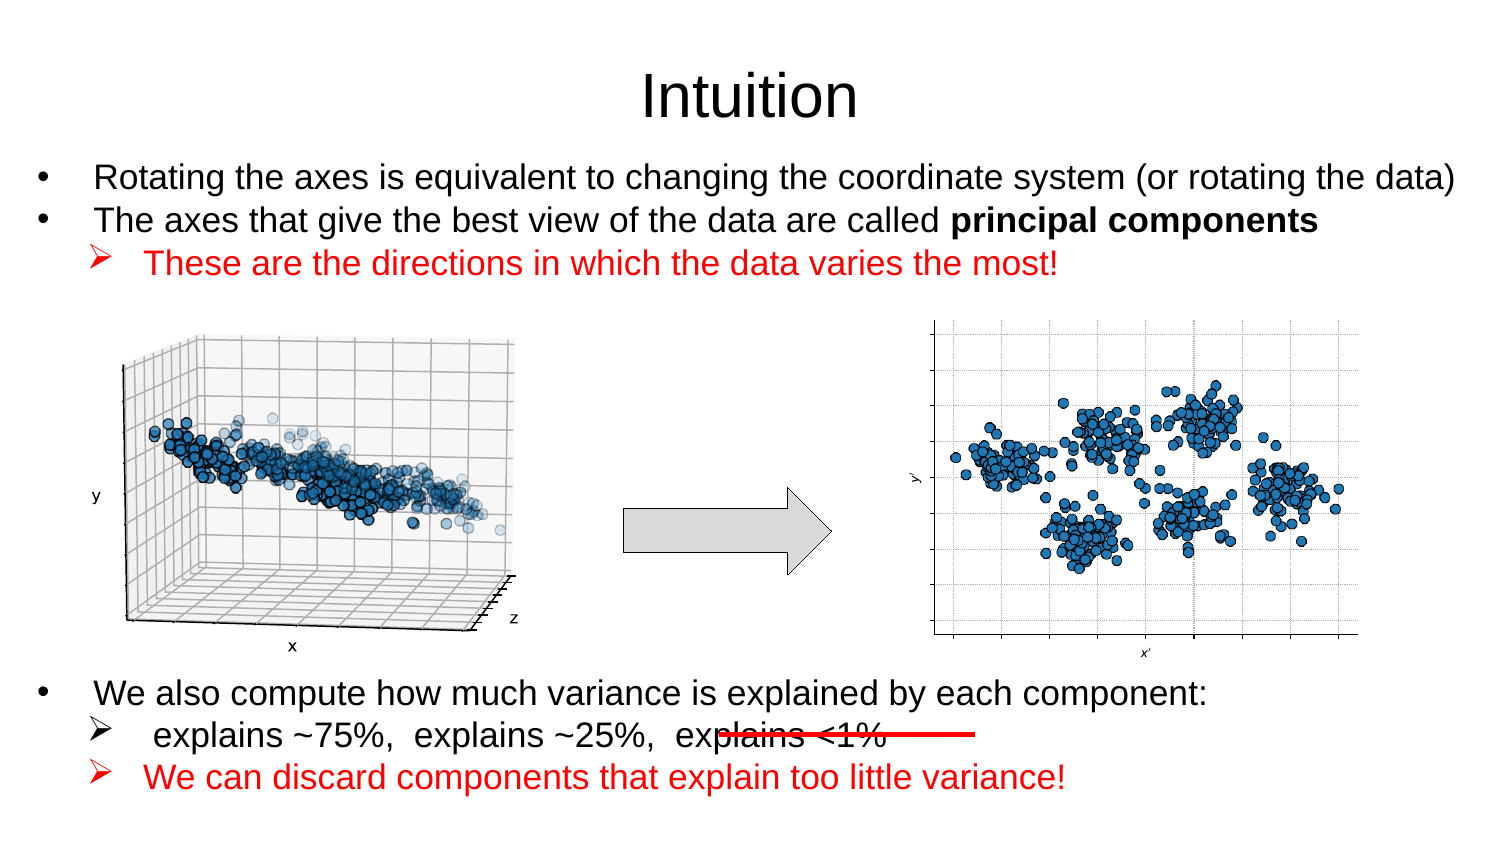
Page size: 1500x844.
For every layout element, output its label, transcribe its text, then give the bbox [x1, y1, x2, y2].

text_box [338, 587, 378, 626]
text_box [133, 614, 143, 620]
text_box [299, 591, 344, 626]
text_box [148, 368, 173, 382]
text_box [265, 390, 280, 397]
text_box [950, 380, 1344, 574]
text_box [126, 510, 148, 525]
text_box [912, 475, 922, 483]
text_box [233, 363, 242, 368]
text_box [148, 412, 506, 536]
text_box [126, 536, 307, 555]
text_box [174, 608, 192, 621]
text_box [186, 366, 196, 370]
text_box [420, 576, 466, 629]
text_box [420, 380, 431, 400]
text_box [395, 536, 430, 540]
text_box [463, 348, 470, 372]
text_box [124, 339, 515, 370]
text_box [425, 350, 432, 371]
text_box [124, 370, 155, 399]
text_box [218, 600, 260, 623]
text_box [121, 332, 203, 370]
text_box [161, 367, 182, 378]
text_box [386, 353, 393, 371]
text_box [510, 614, 518, 624]
text_box [126, 480, 148, 494]
text_box [442, 600, 465, 622]
text_box [472, 544, 506, 570]
text_box [121, 371, 126, 623]
text_box [382, 588, 426, 628]
text_box [318, 561, 350, 566]
text_box [349, 556, 392, 567]
text_box [125, 431, 148, 461]
text_box [125, 420, 148, 432]
text_box [288, 642, 297, 652]
text_box [381, 382, 393, 399]
text_box [212, 364, 227, 368]
text_box [127, 553, 150, 583]
text_box [496, 403, 508, 430]
text_box [462, 572, 505, 630]
text_box [174, 366, 190, 374]
text_box [171, 397, 187, 404]
text_box [431, 548, 468, 569]
text_box [248, 392, 263, 396]
text_box [296, 592, 333, 625]
text_box [136, 610, 176, 621]
text_box [468, 548, 475, 557]
text_box [476, 536, 506, 542]
text_box [310, 358, 318, 369]
text_box [340, 586, 386, 627]
text_box [498, 374, 508, 401]
text_box [126, 461, 148, 492]
text_box [256, 597, 287, 624]
text_box [304, 388, 318, 397]
text_box [459, 377, 470, 400]
text_box [447, 593, 466, 613]
text_box [203, 333, 516, 576]
text_box [422, 606, 463, 630]
text_box [127, 523, 153, 553]
text_box [503, 345, 508, 372]
text_box [623, 487, 832, 575]
text_box [145, 550, 175, 571]
text_box [379, 581, 423, 628]
text_box [223, 363, 234, 368]
text_box Intuition [24, 21, 1475, 154]
text_box Rotating the axes is equivalent to changing the coordinate system (or rotating the data) The axes that give the best view of the data are called principal components These are the directions in which the data varies the most! [24, 154, 1475, 308]
text_box [390, 552, 430, 568]
text_box [348, 355, 355, 370]
text_box [127, 584, 142, 613]
text_box [272, 360, 280, 369]
text_box [123, 564, 513, 633]
text_box [128, 565, 512, 615]
text_box [458, 579, 469, 593]
text_box [91, 491, 101, 505]
text_box [137, 580, 173, 607]
text_box [127, 537, 512, 585]
text_box [435, 536, 468, 541]
text_box [1140, 650, 1148, 657]
text_box [165, 395, 514, 412]
text_box [126, 450, 148, 463]
text_box [457, 406, 469, 412]
text_box [215, 603, 239, 622]
text_box [342, 385, 355, 398]
text_box [417, 581, 428, 594]
text_box [125, 398, 179, 431]
text_box [177, 605, 218, 622]
text_box [464, 576, 471, 584]
text_box [126, 492, 148, 522]
text_box [468, 553, 474, 565]
text_box [259, 595, 302, 625]
text_box [125, 367, 515, 401]
text_box [453, 586, 468, 603]
text_box [134, 369, 164, 386]
